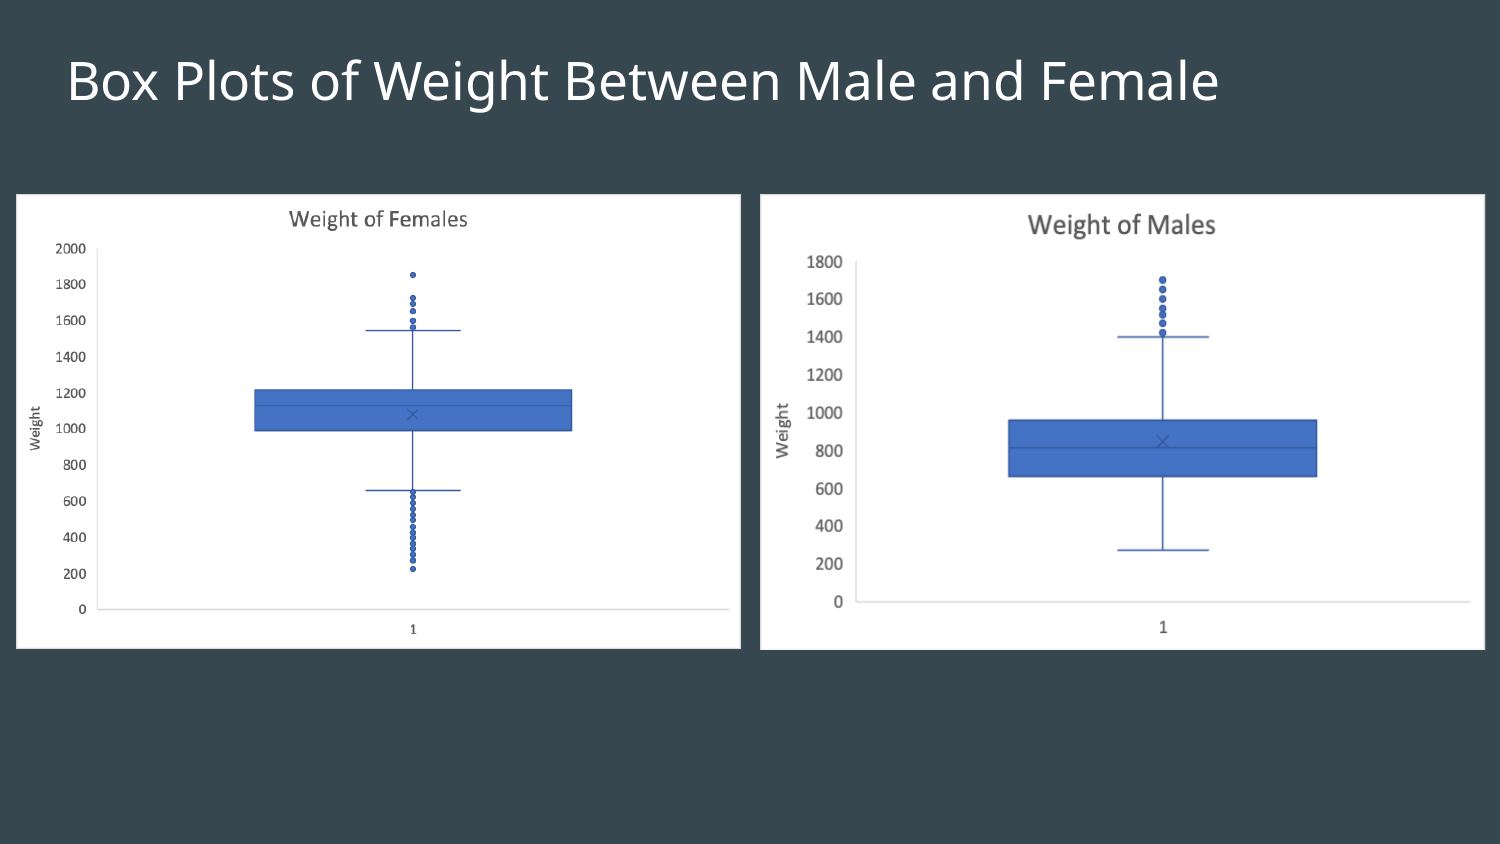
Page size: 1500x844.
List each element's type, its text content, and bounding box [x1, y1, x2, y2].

picture [15, 193, 742, 650]
title Box Plots of Weight Between Male and Female [51, 32, 1449, 127]
picture [760, 193, 1486, 650]
